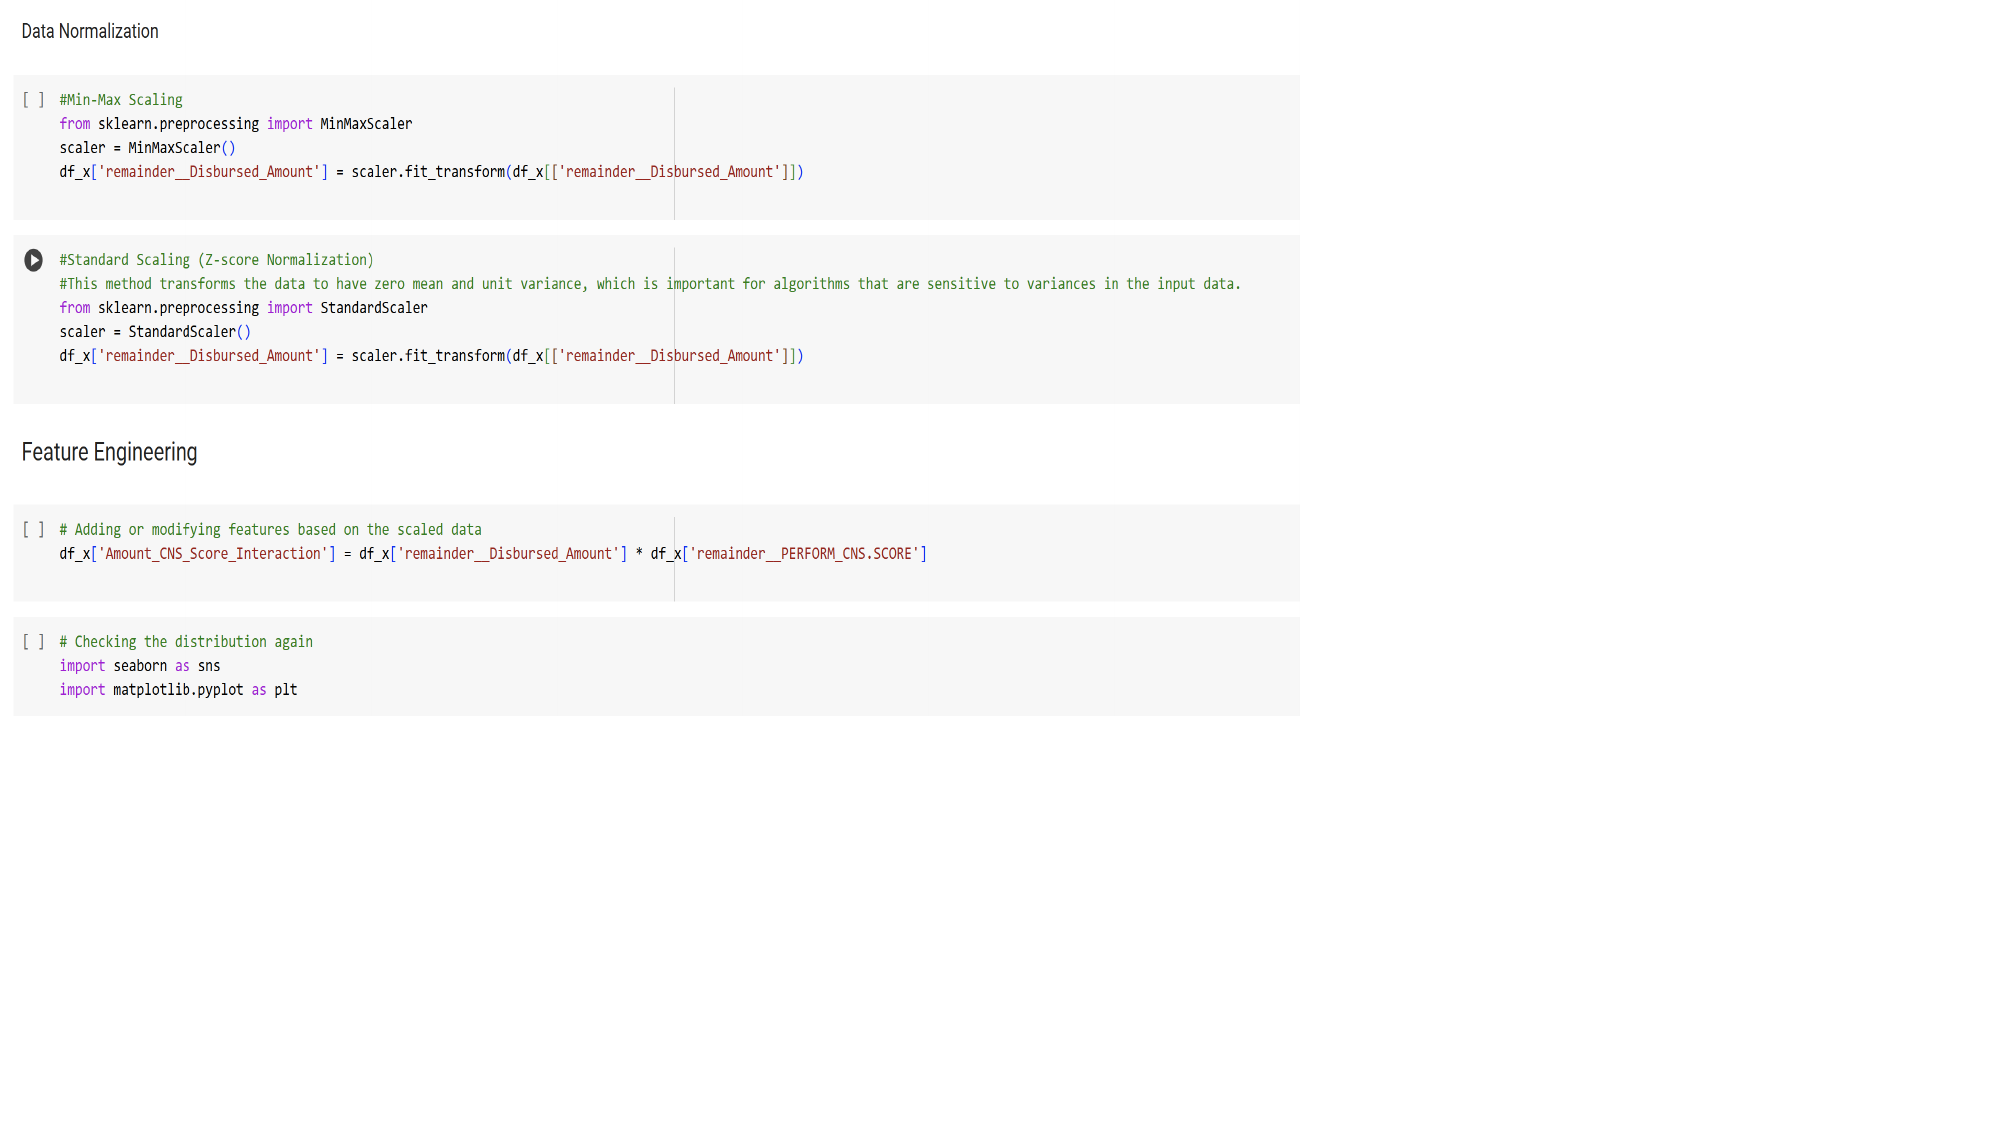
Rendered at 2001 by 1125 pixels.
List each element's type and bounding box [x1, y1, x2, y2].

picture [0, 0, 1300, 716]
